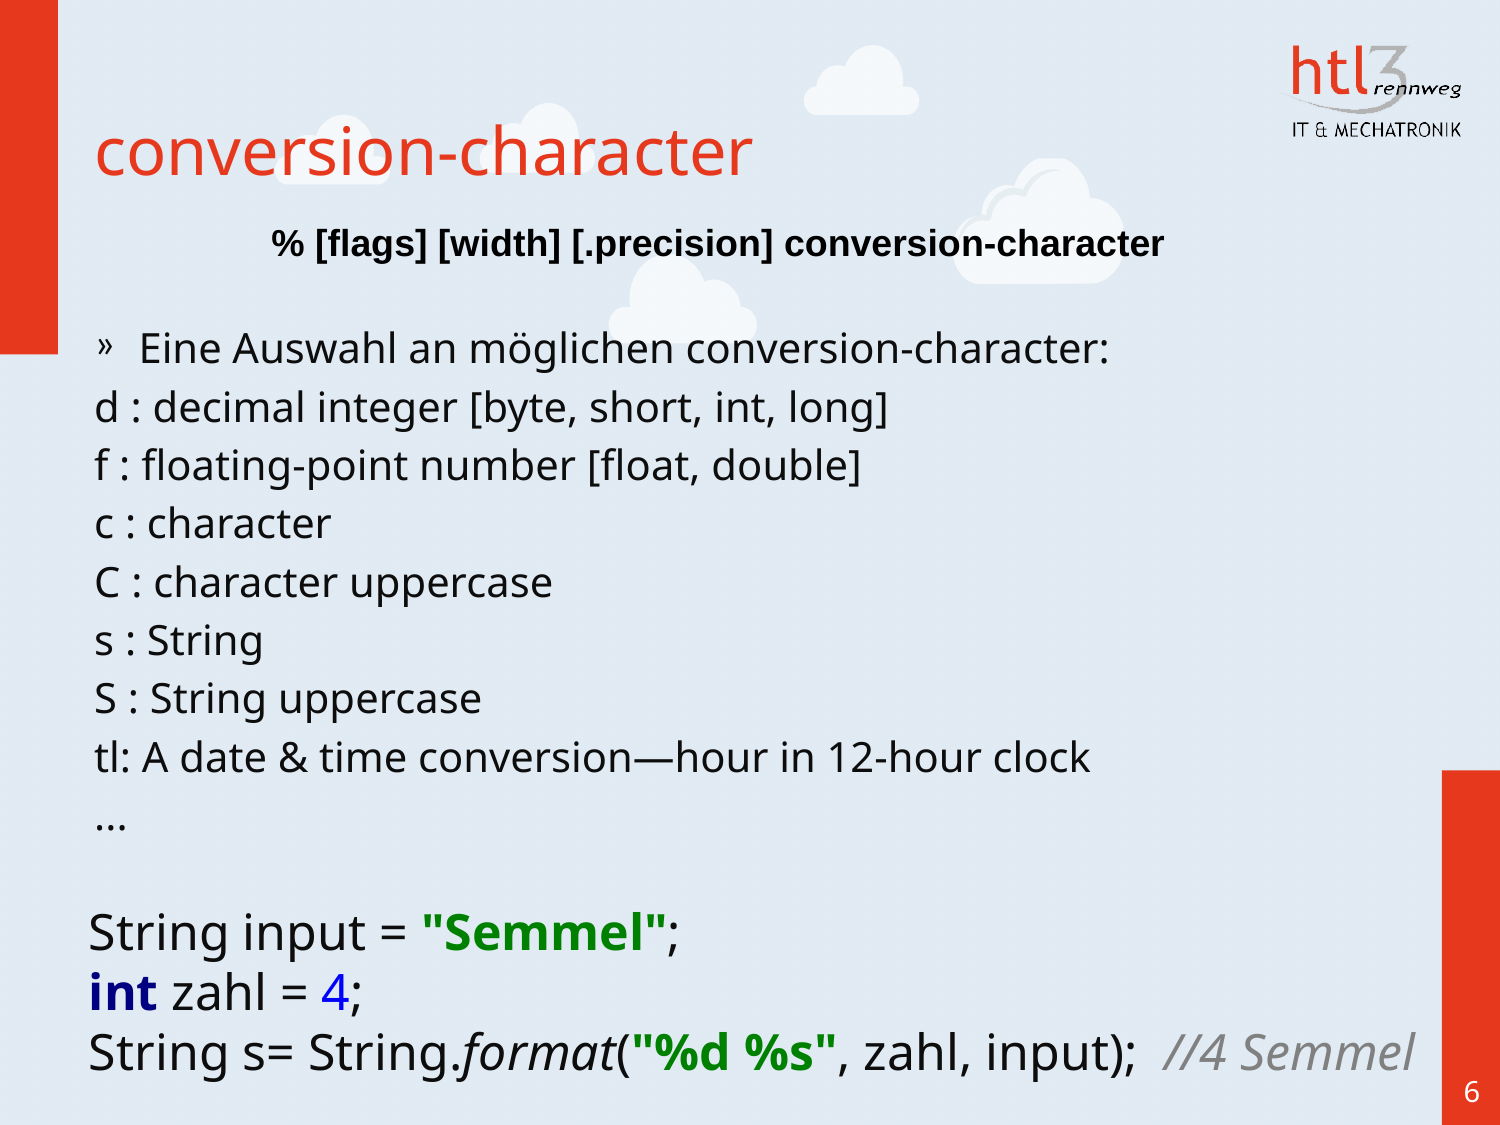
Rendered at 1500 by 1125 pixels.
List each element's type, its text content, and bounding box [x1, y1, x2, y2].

text_box % [flags] [width] [.precision] conversion-character [256, 211, 1282, 272]
picture [0, 0, 1500, 1125]
text_box String input = "Semmel"; int zahl = 4; String s= String.format("%d %s", zahl, input); //4 Semmel [73, 893, 1478, 1106]
title conversion-character [79, 101, 1282, 197]
list Eine Auswahl an möglichen conversion-character: d : decimal integer [byte, short, int, long] f : floating-point number [float, double] c : character C : character uppercase s : String S : String uppercase tl: A date & time conversion—hour in 12-hour clock ... [79, 314, 1459, 894]
